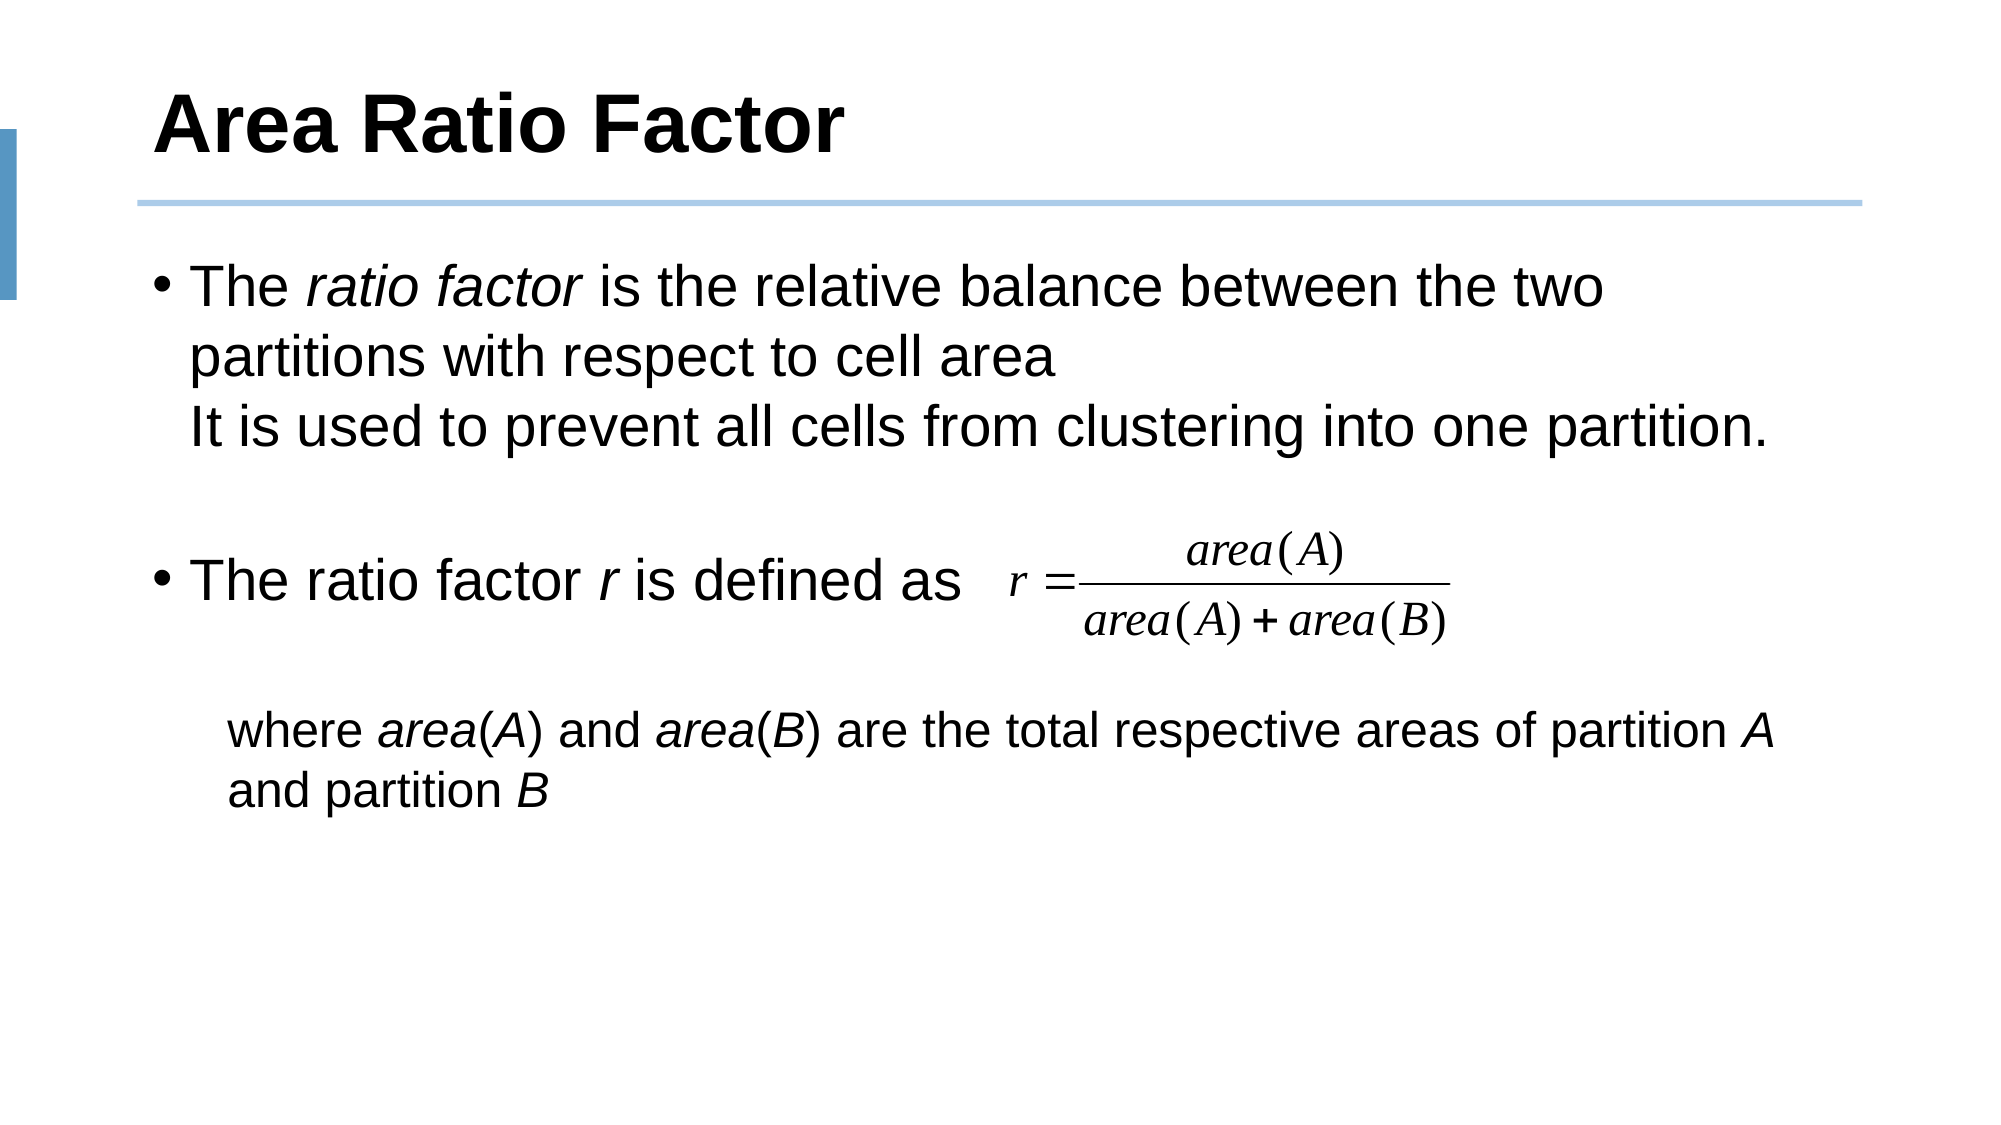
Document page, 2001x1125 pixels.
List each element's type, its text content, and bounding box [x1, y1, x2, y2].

list The ratio factor is the relative balance between the two partitions with respect to cell area It is used to prevent all cells from clustering into one partition. The ratio factor r is defined as where area(A) and area(B) are the total respective areas of partition A and partition B [137, 240, 1863, 1014]
title Area Ratio Factor [137, 42, 1863, 208]
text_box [999, 516, 1461, 660]
